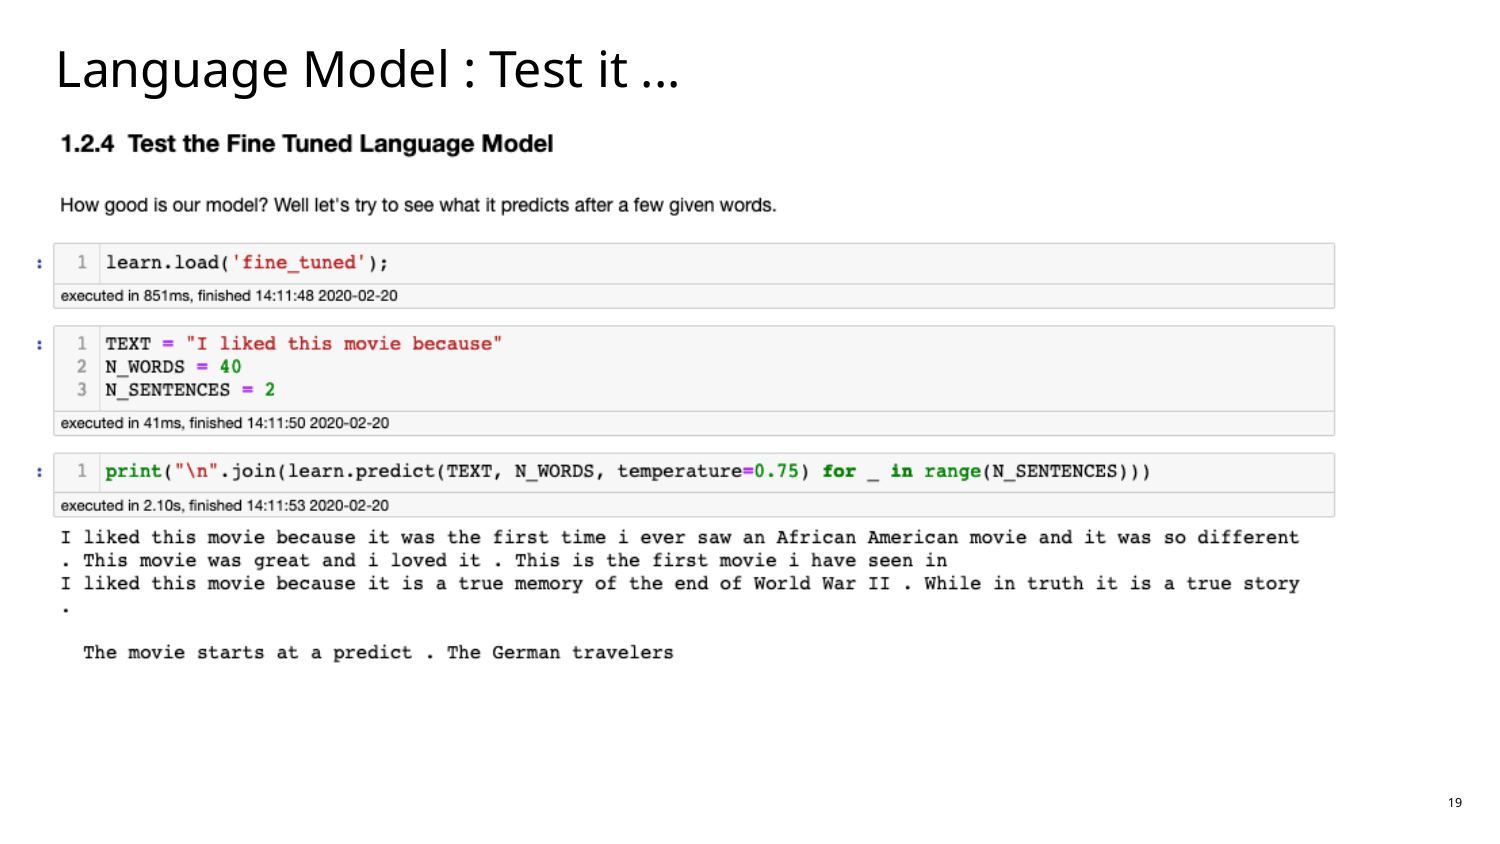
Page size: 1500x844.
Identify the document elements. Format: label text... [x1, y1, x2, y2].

text_box Language Model : Test it ... [55, 43, 1211, 123]
slide_number 19 [1125, 791, 1463, 815]
picture [37, 124, 1349, 691]
